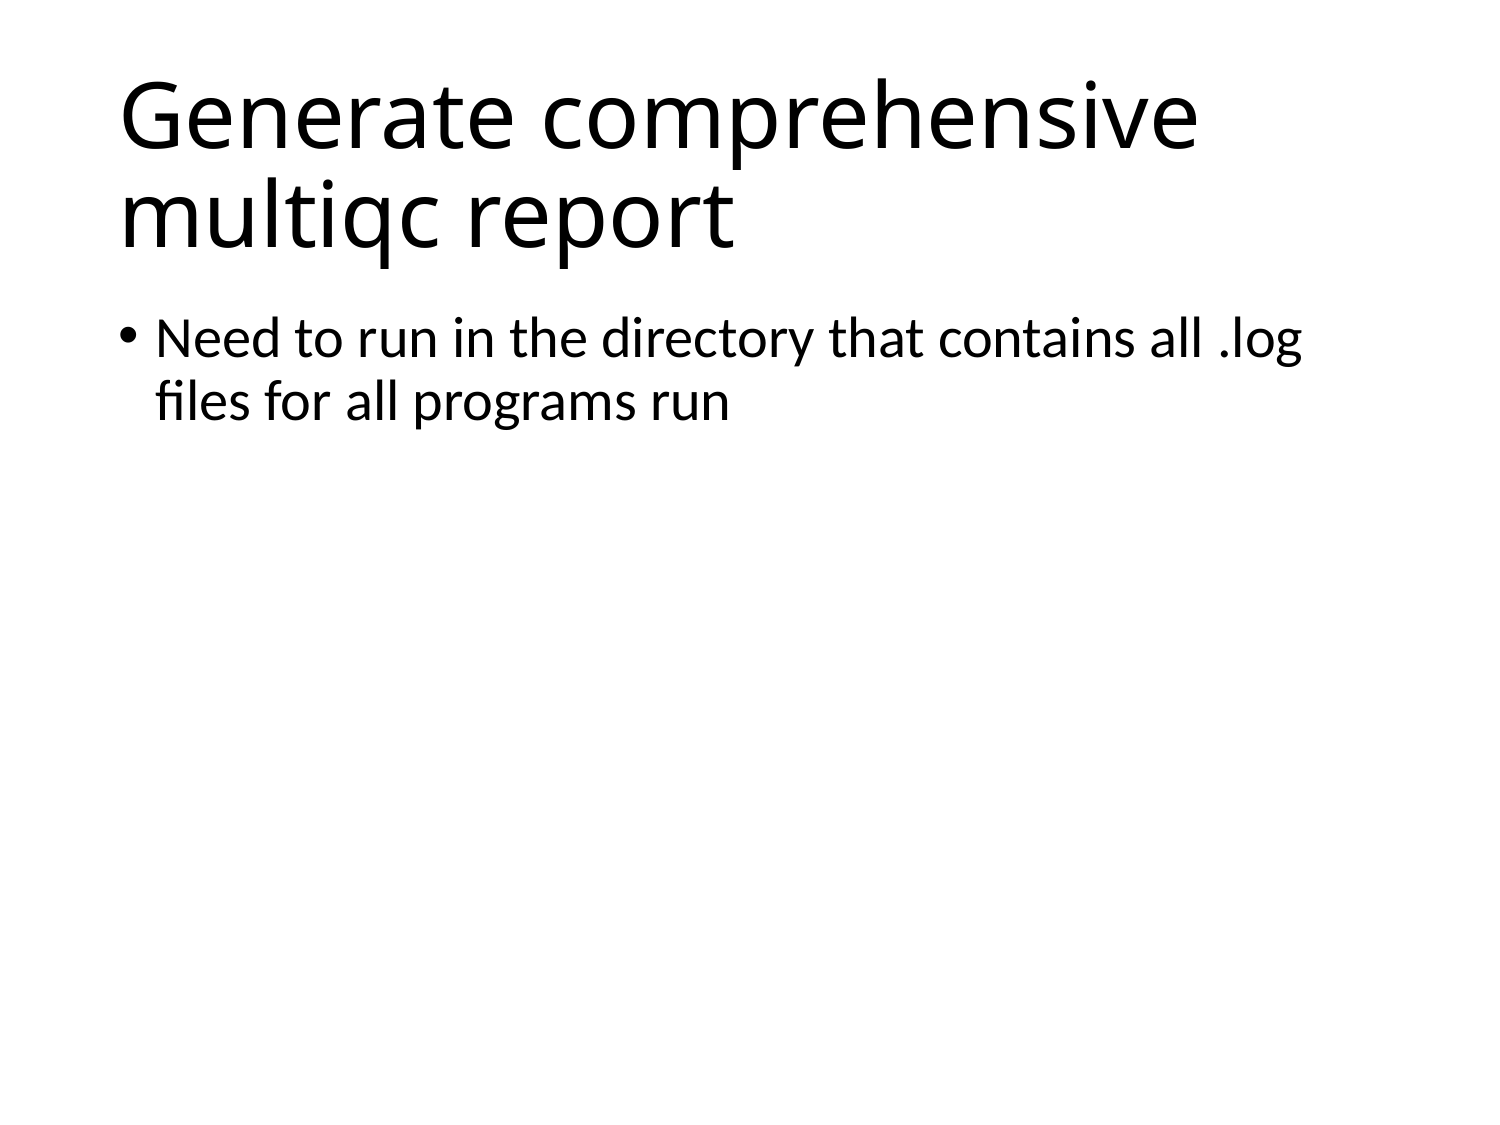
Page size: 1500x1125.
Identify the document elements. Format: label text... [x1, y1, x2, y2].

title Generate comprehensive multiqc report [103, 59, 1397, 278]
list Need to run in the directory that contains all .log files for all programs run [103, 299, 1397, 1014]
